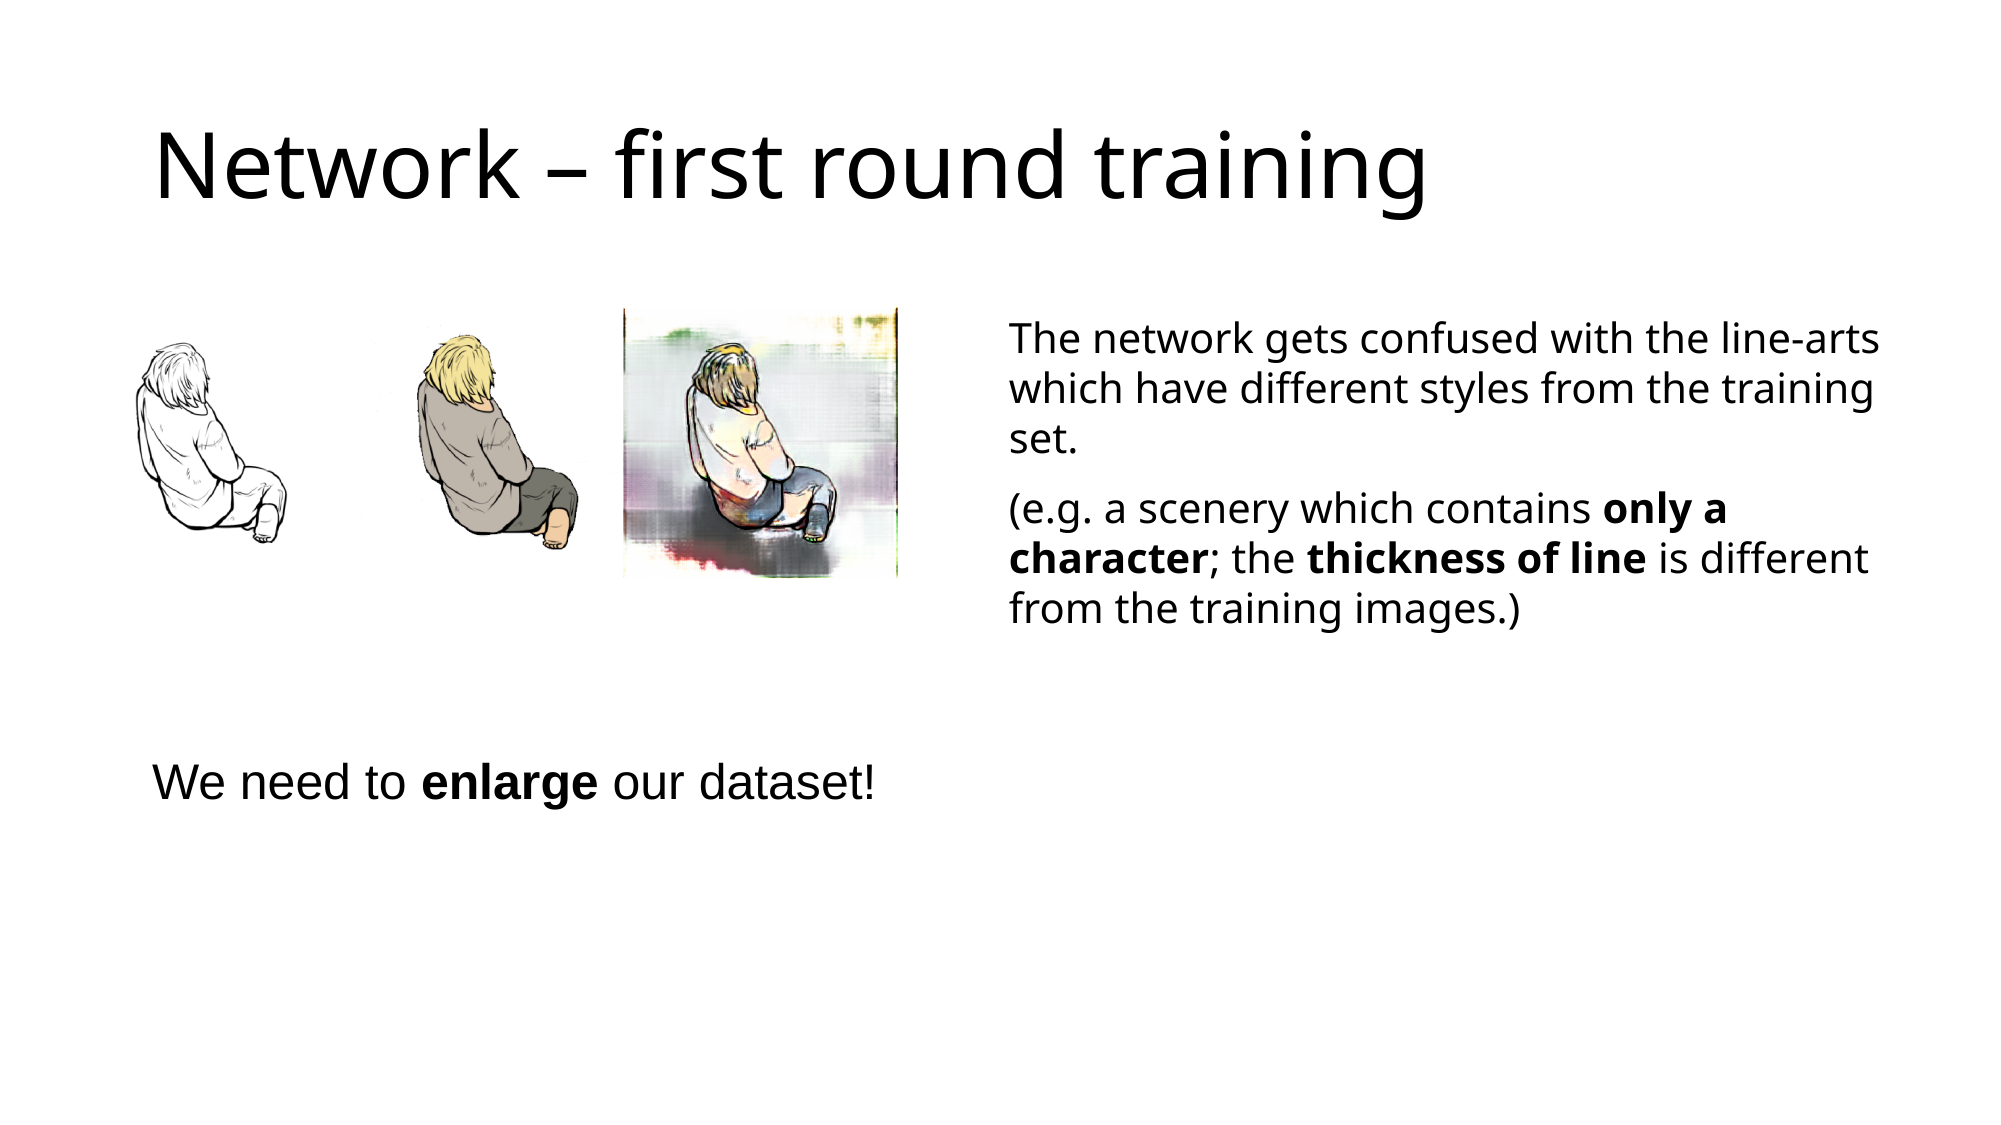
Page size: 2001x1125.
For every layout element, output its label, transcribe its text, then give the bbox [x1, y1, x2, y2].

text_box The network gets confused with the line-arts which have different styles from the training set. (e.g. a scenery which contains only a character; the thickness of line is different from the training images.) [994, 304, 1939, 640]
title Network – first round training [137, 59, 1863, 278]
picture [73, 304, 898, 579]
text_box We need to enlarge our dataset! [137, 742, 1479, 862]
